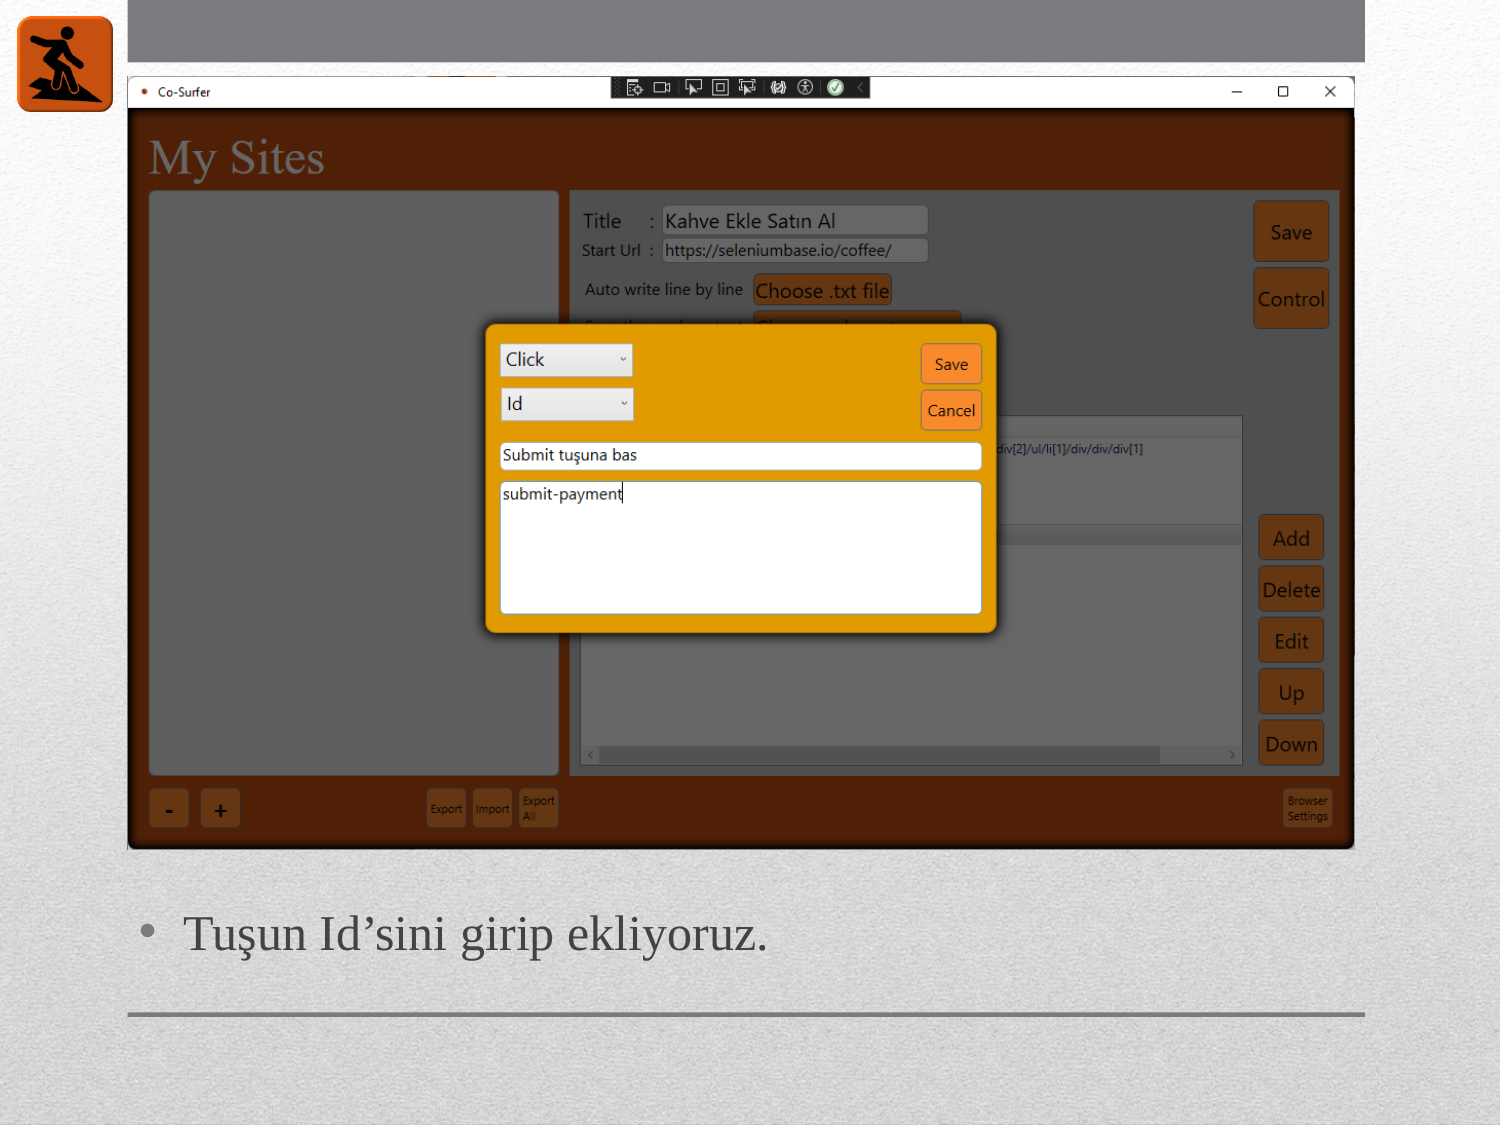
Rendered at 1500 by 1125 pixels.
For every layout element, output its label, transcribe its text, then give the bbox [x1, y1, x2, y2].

list Tuşun Id’sini girip ekliyoruz. [123, 849, 1365, 1012]
picture [126, 75, 1356, 850]
picture [16, 16, 113, 113]
